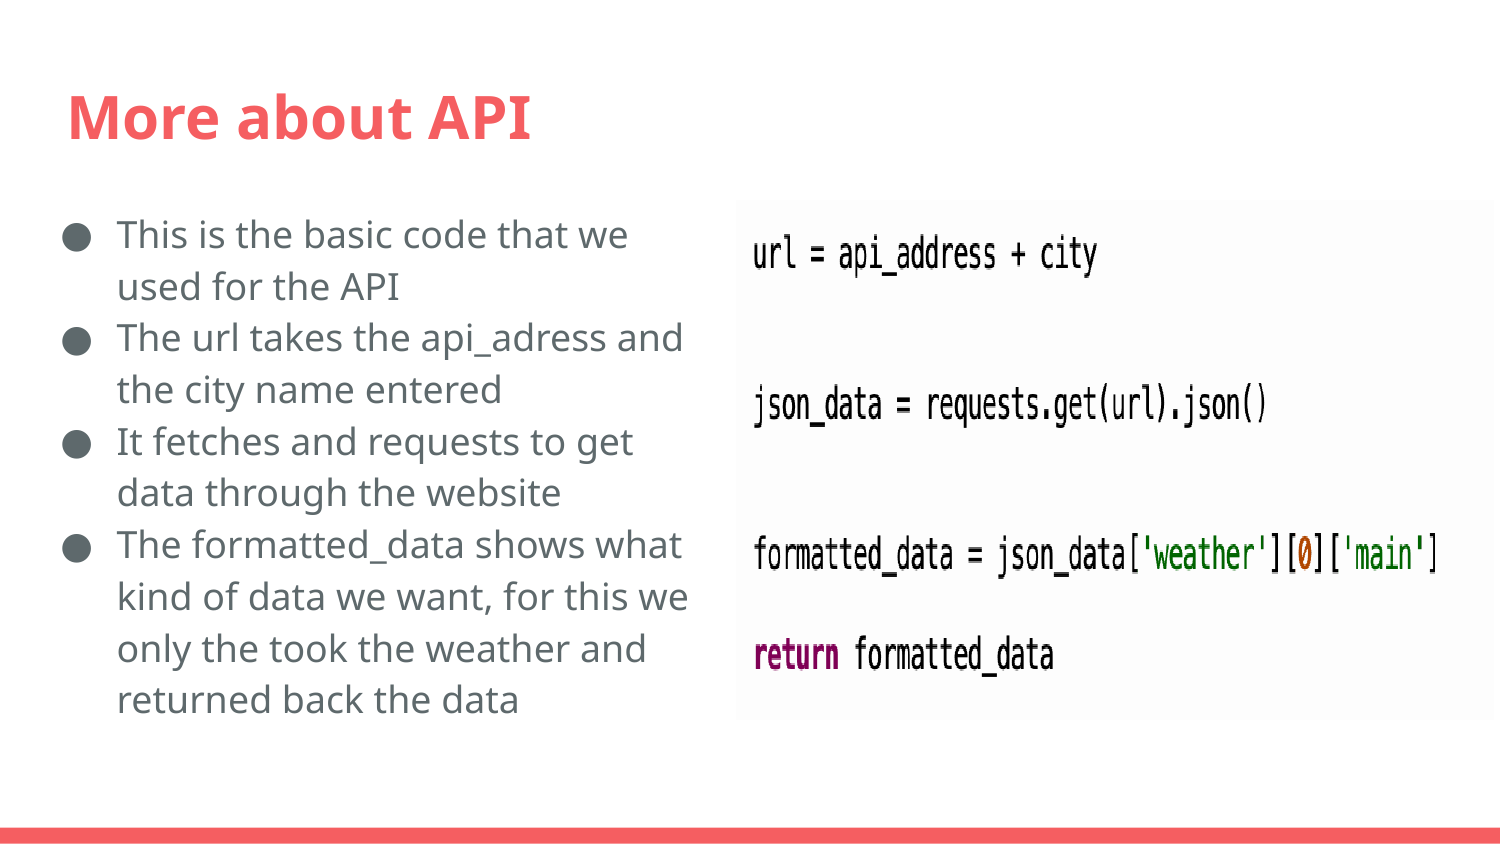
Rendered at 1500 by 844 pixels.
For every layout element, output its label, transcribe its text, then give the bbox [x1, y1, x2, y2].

picture [736, 200, 1494, 720]
title More about API [51, 64, 1449, 167]
list This is the basic code that we used for the API The url takes the api_adress and the city name entered It fetches and requests to get data through the website The formatted_data shows what kind of data we want, for this we only the took the weather and returned back the data [26, 189, 726, 750]
